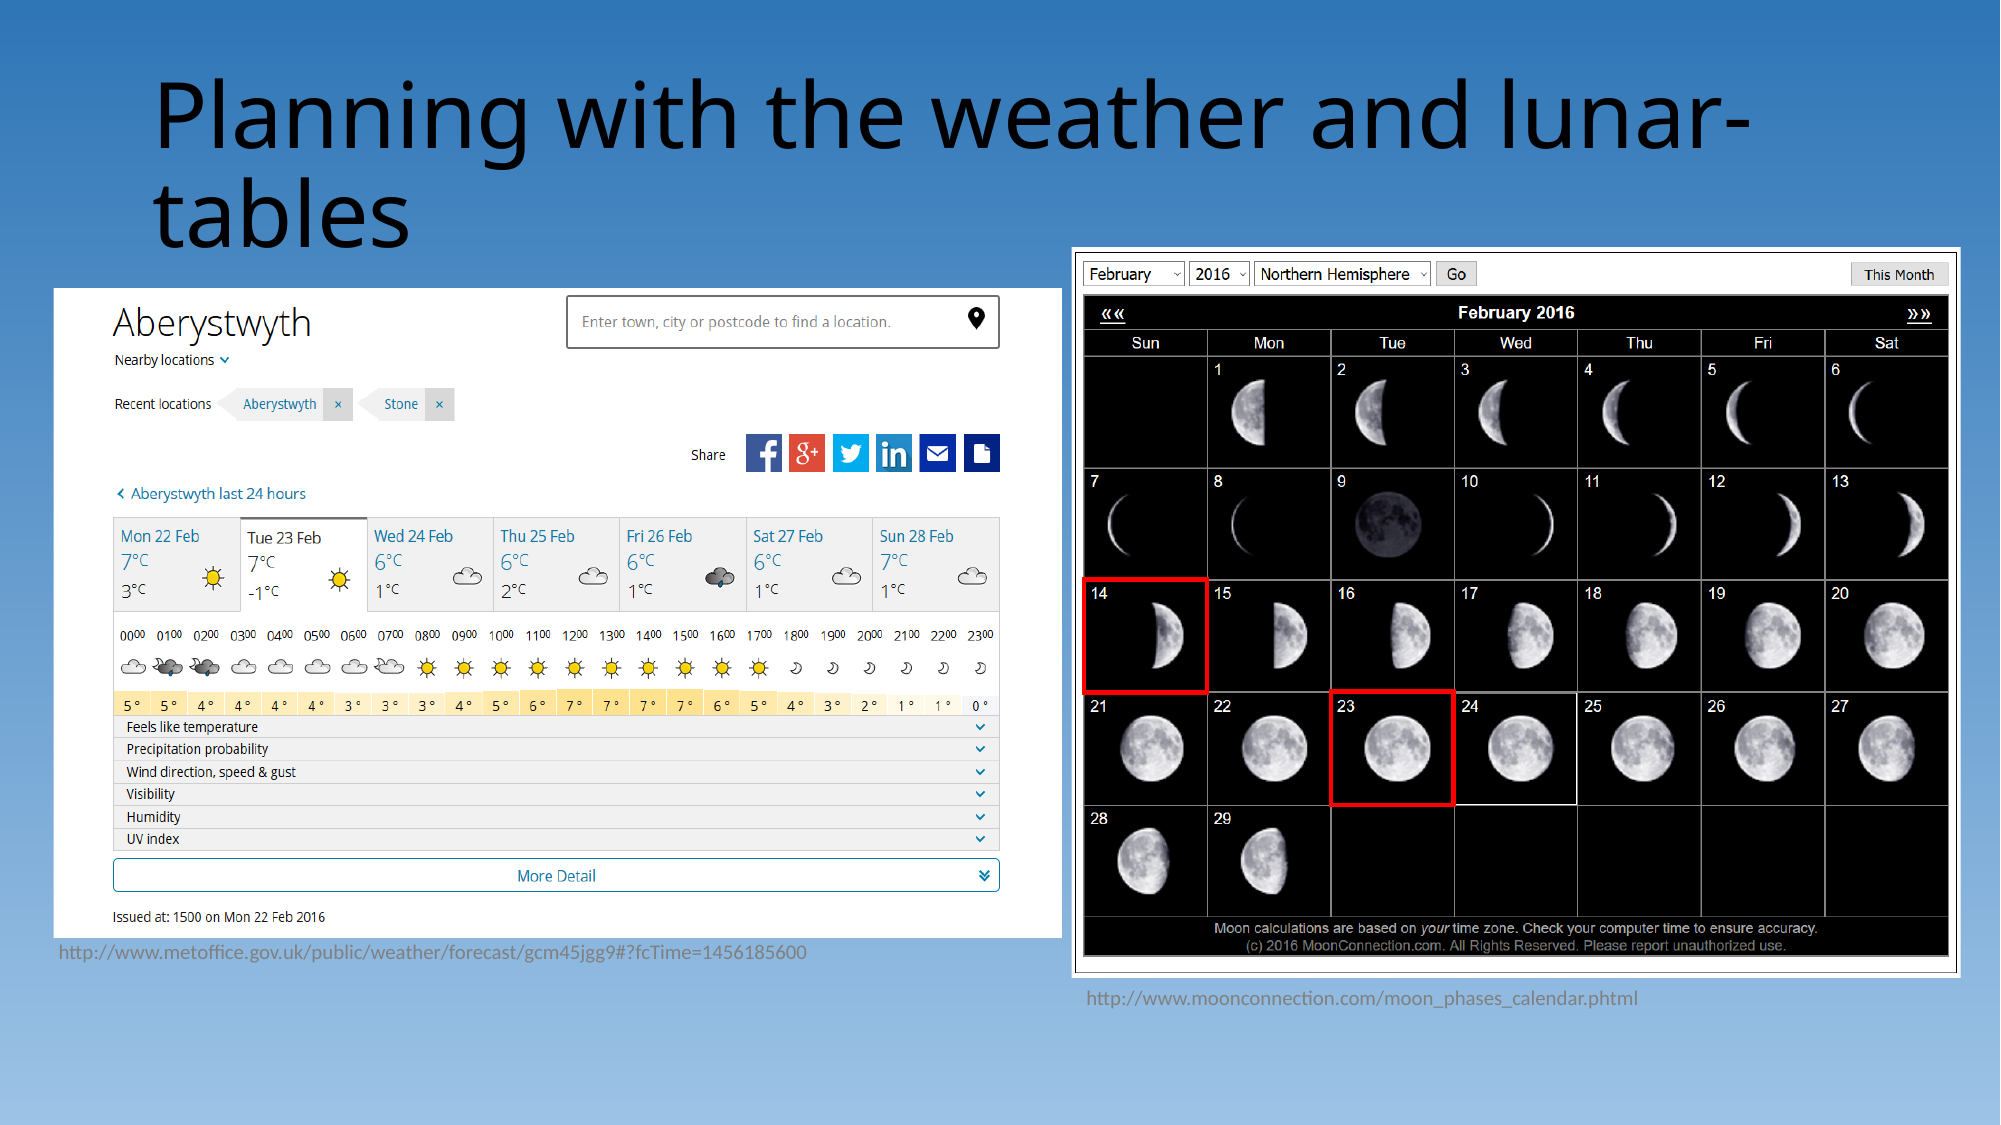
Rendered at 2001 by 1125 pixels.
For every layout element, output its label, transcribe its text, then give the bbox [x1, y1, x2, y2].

text_box http://www.moonconnection.com/moon_phases_calendar.phtml [1071, 978, 1961, 1018]
title Planning with the weather and lunar-tables [137, 59, 1863, 278]
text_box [1071, 247, 1961, 978]
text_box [43, 288, 1071, 972]
